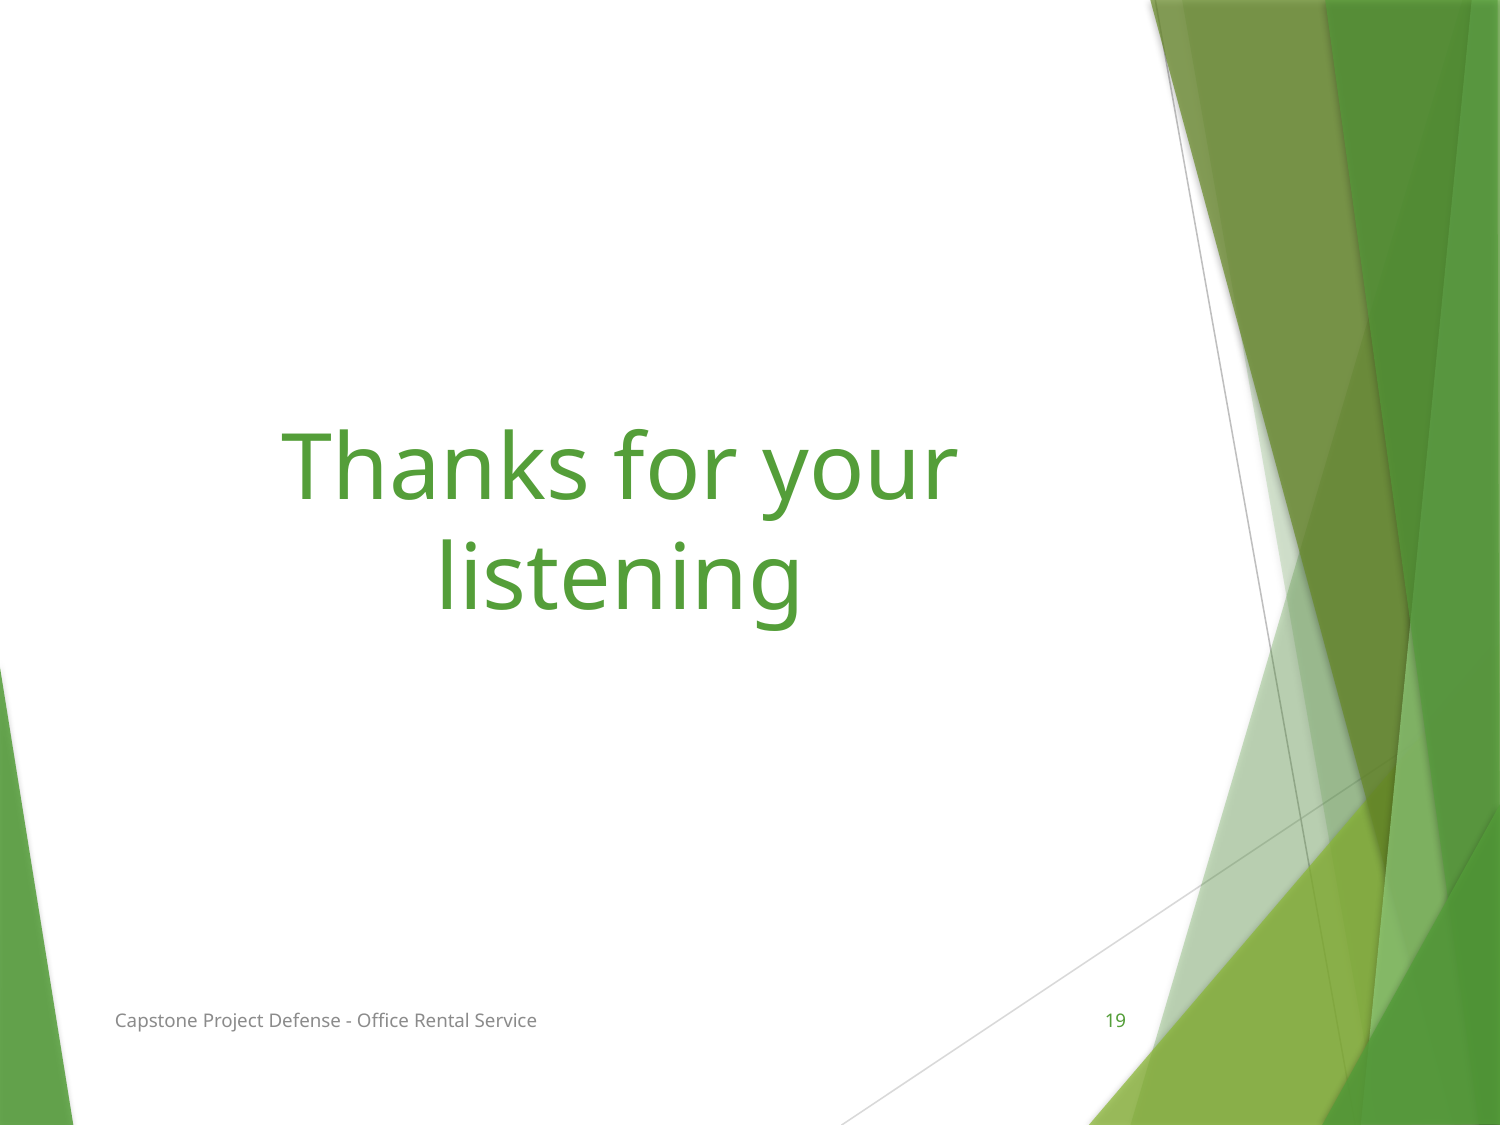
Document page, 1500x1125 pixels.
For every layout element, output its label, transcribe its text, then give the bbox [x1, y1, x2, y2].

title Thanks for your listening [99, 99, 1142, 936]
slide_number 19 [1057, 991, 1142, 1051]
footer Capstone Project Defense - Office Rental Service [99, 991, 859, 1051]
